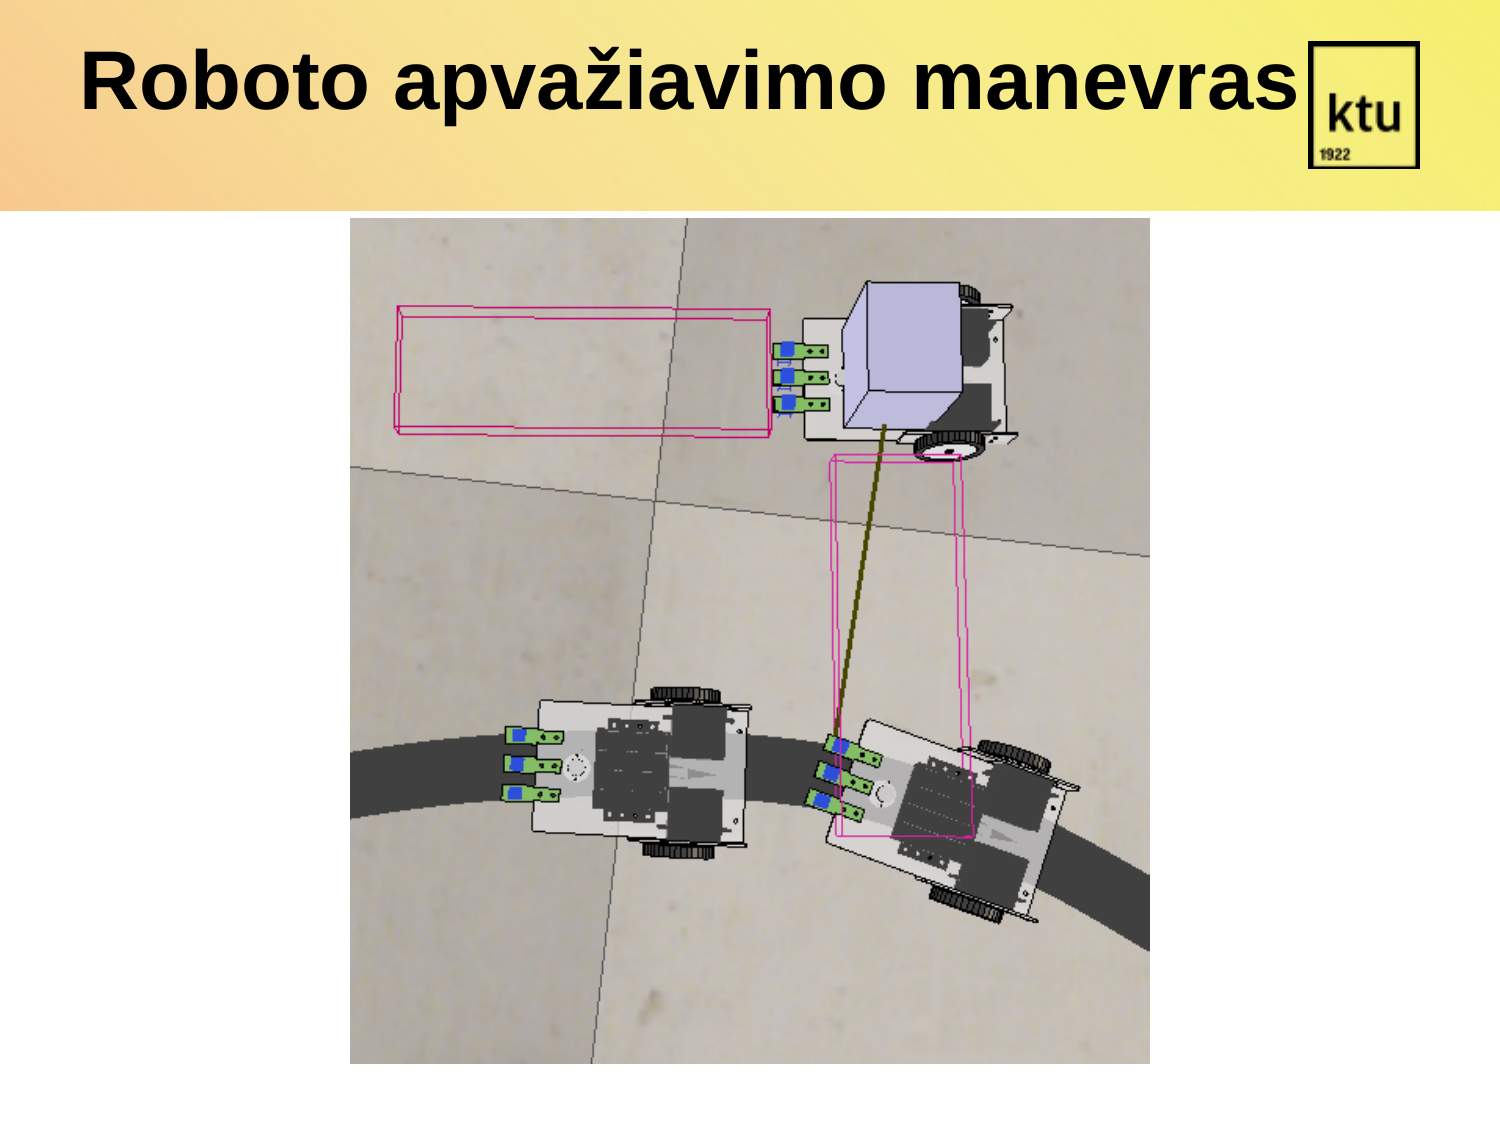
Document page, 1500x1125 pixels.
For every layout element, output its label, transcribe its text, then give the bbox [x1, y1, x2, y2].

list Roboto apvažiavimo manevras [64, 67, 1354, 218]
picture [350, 218, 1150, 1064]
